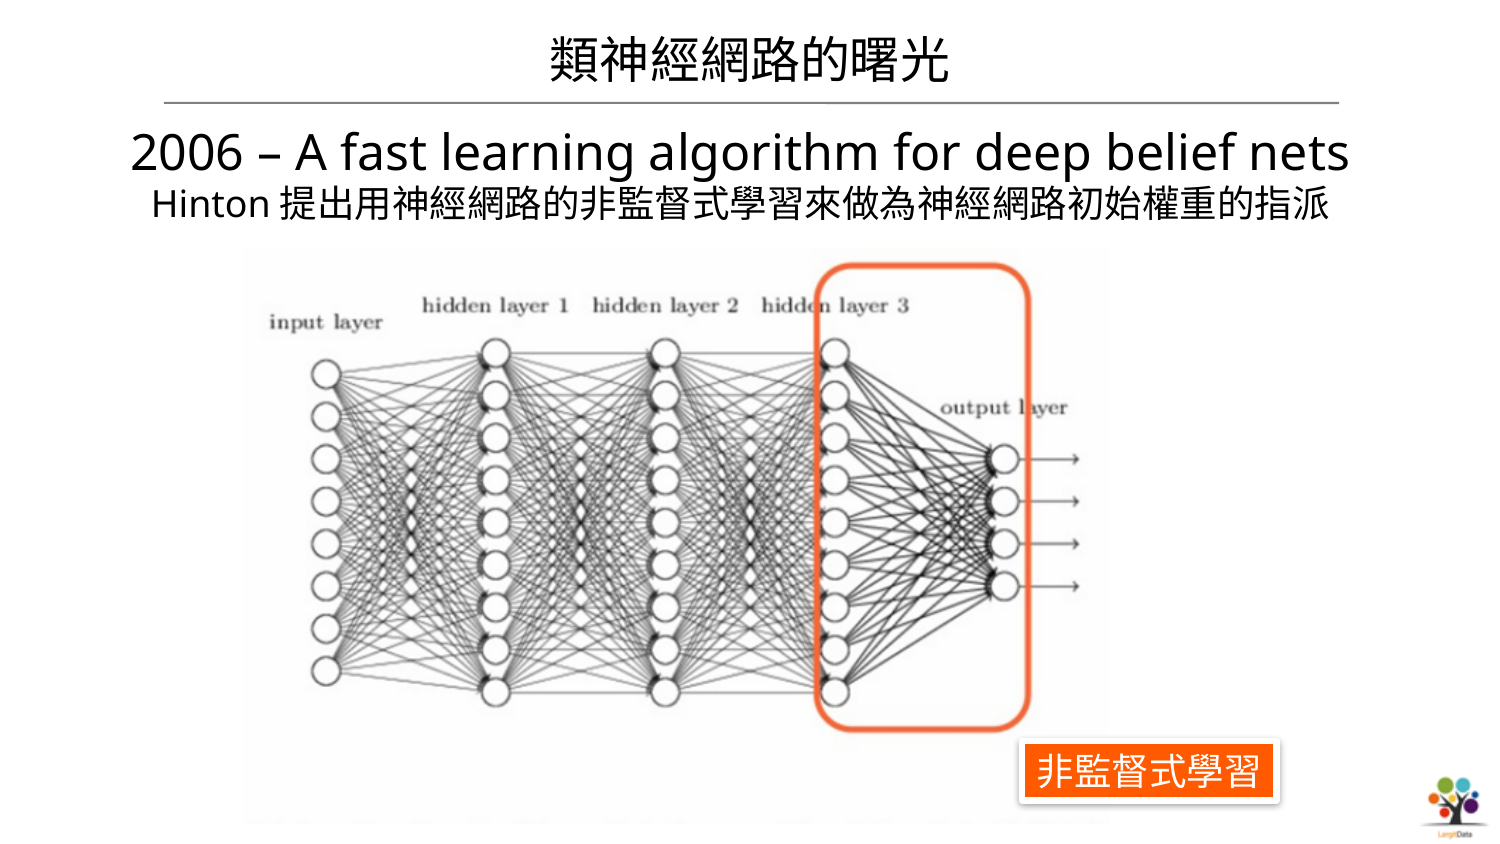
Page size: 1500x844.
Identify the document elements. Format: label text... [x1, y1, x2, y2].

list 2006 – A fast learning algorithm for deep belief nets Hinton提出用神經網路的非監督式學習來做為神經網路初始權重的指派 [65, 116, 1416, 191]
text_box 非監督式學習 [1114, 738, 1280, 804]
picture [241, 247, 1110, 824]
text_box 類神經網路的曙光 [262, 20, 1238, 98]
picture [1418, 775, 1493, 841]
